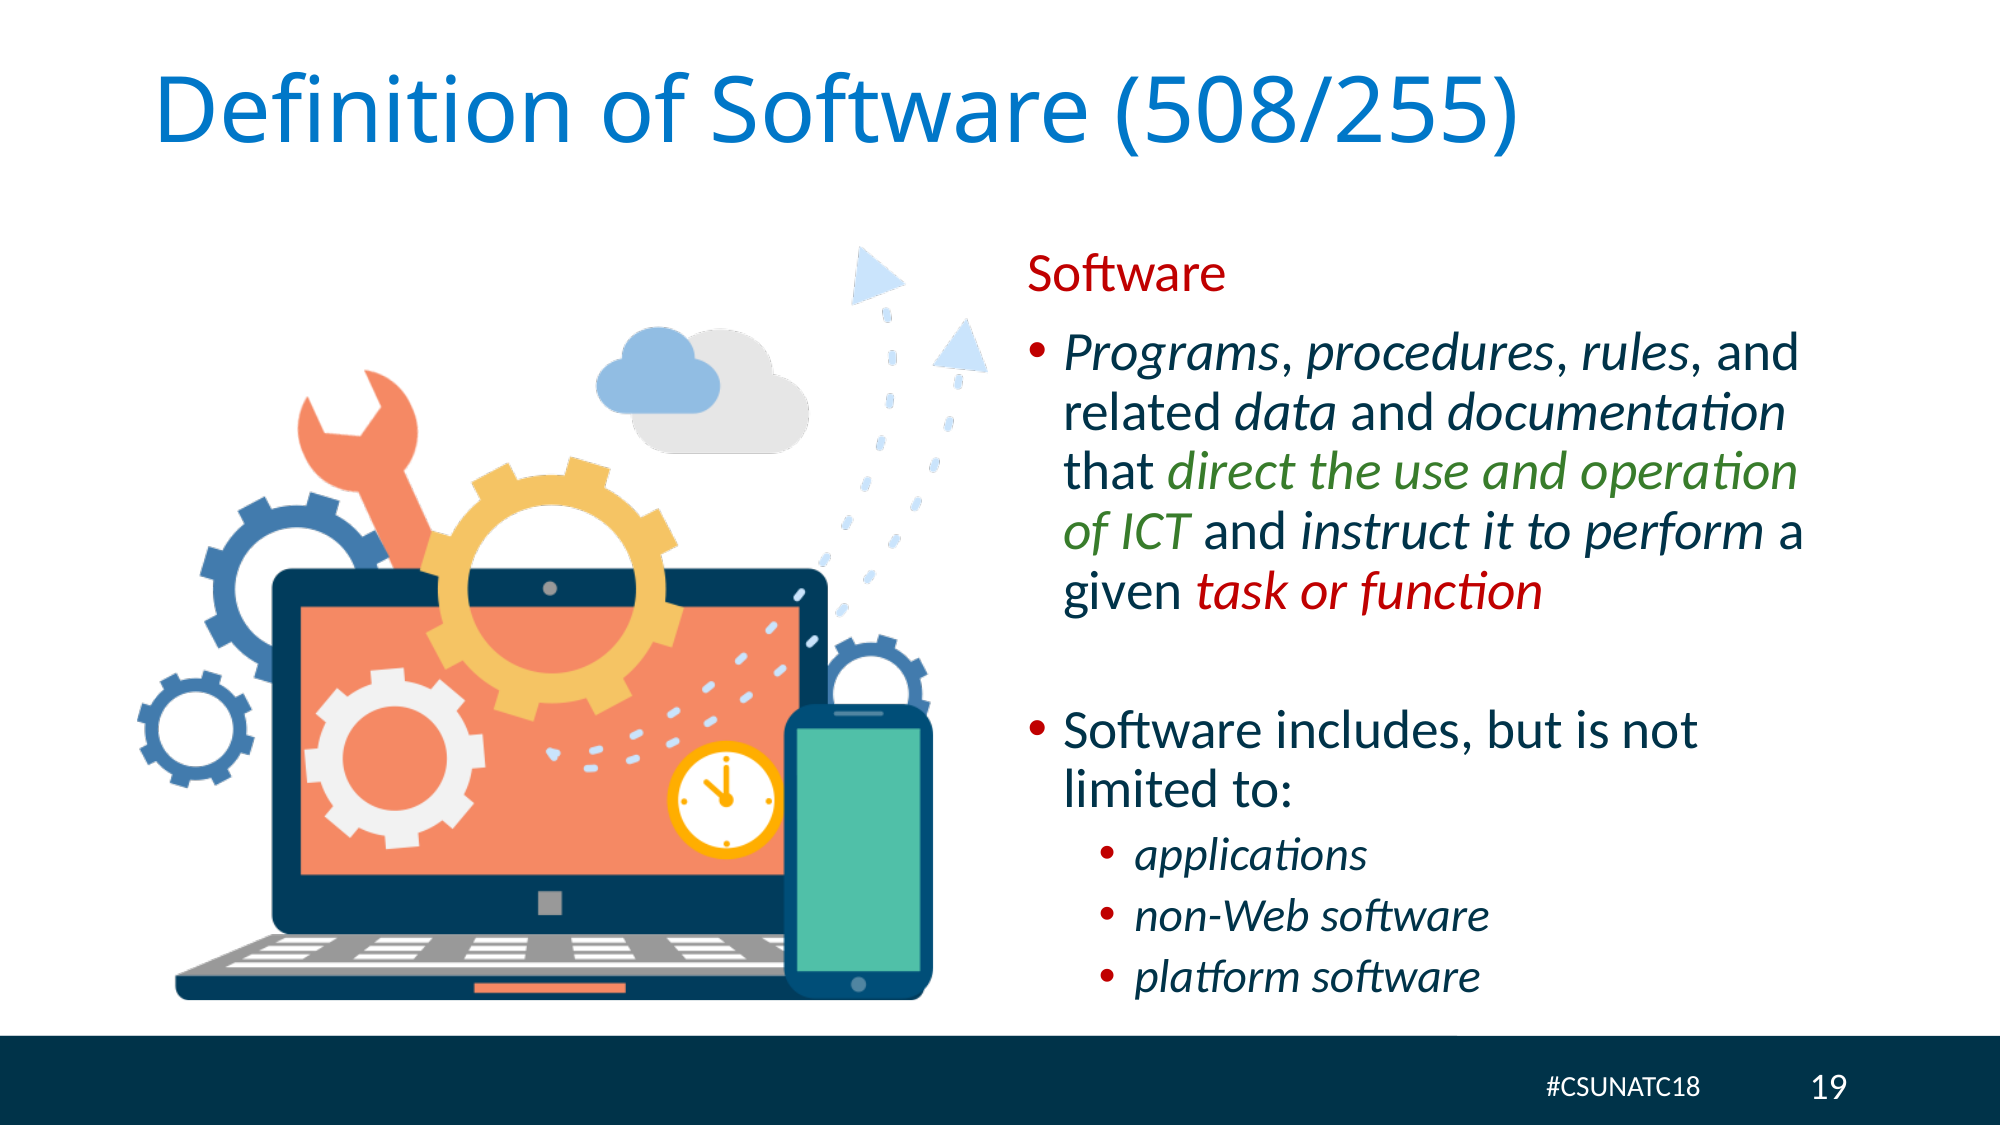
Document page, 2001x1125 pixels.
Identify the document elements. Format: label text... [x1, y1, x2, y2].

slide_number 19 [1712, 1053, 1863, 1116]
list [137, 245, 988, 1003]
title Definition of Software (508/255) [137, 30, 1863, 196]
list Software Programs, procedures, rules, and related data and documentation that direct the use and operation of ICT and instruct it to perform a given task or function Software includes, but is not limited to: applications non-Web software platform software [1012, 235, 1863, 1013]
